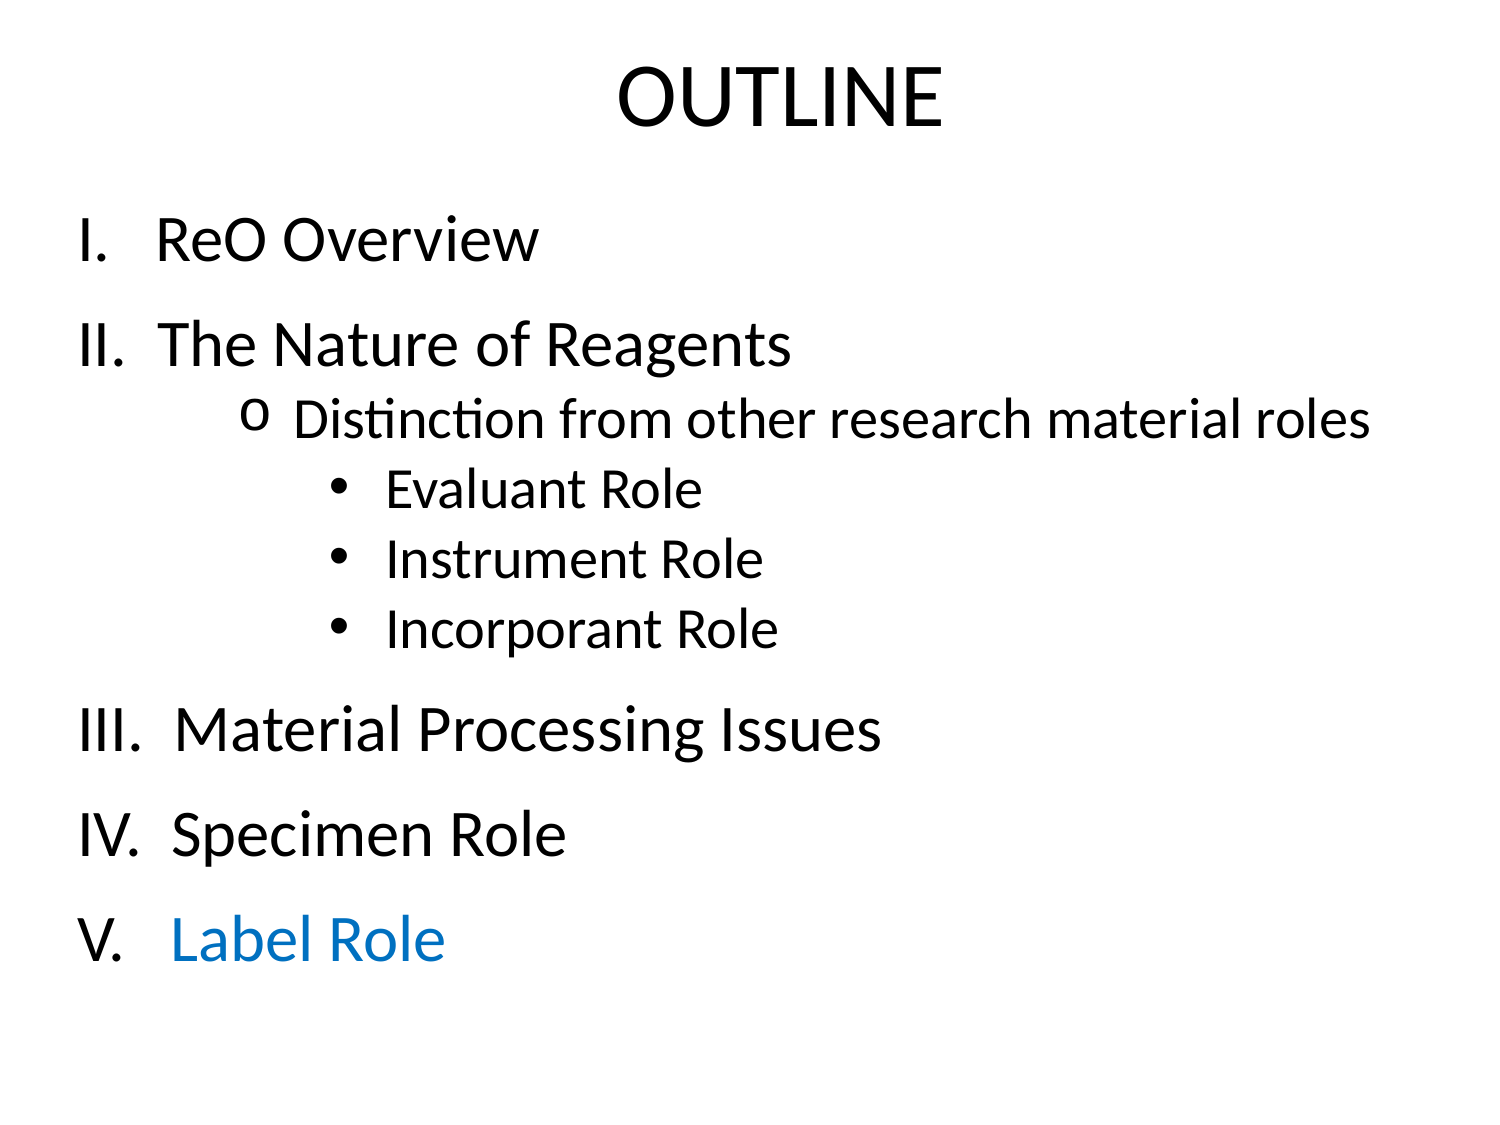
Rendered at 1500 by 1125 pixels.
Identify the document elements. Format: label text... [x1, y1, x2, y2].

text_box OUTLINE I. ReO Overview II. The Nature of Reagents Distinction from other research material roles Evaluant Role Instrument Role Incorporant Role III. Material Processing Issues Specimen Role V. Label Role [62, 27, 1500, 1123]
